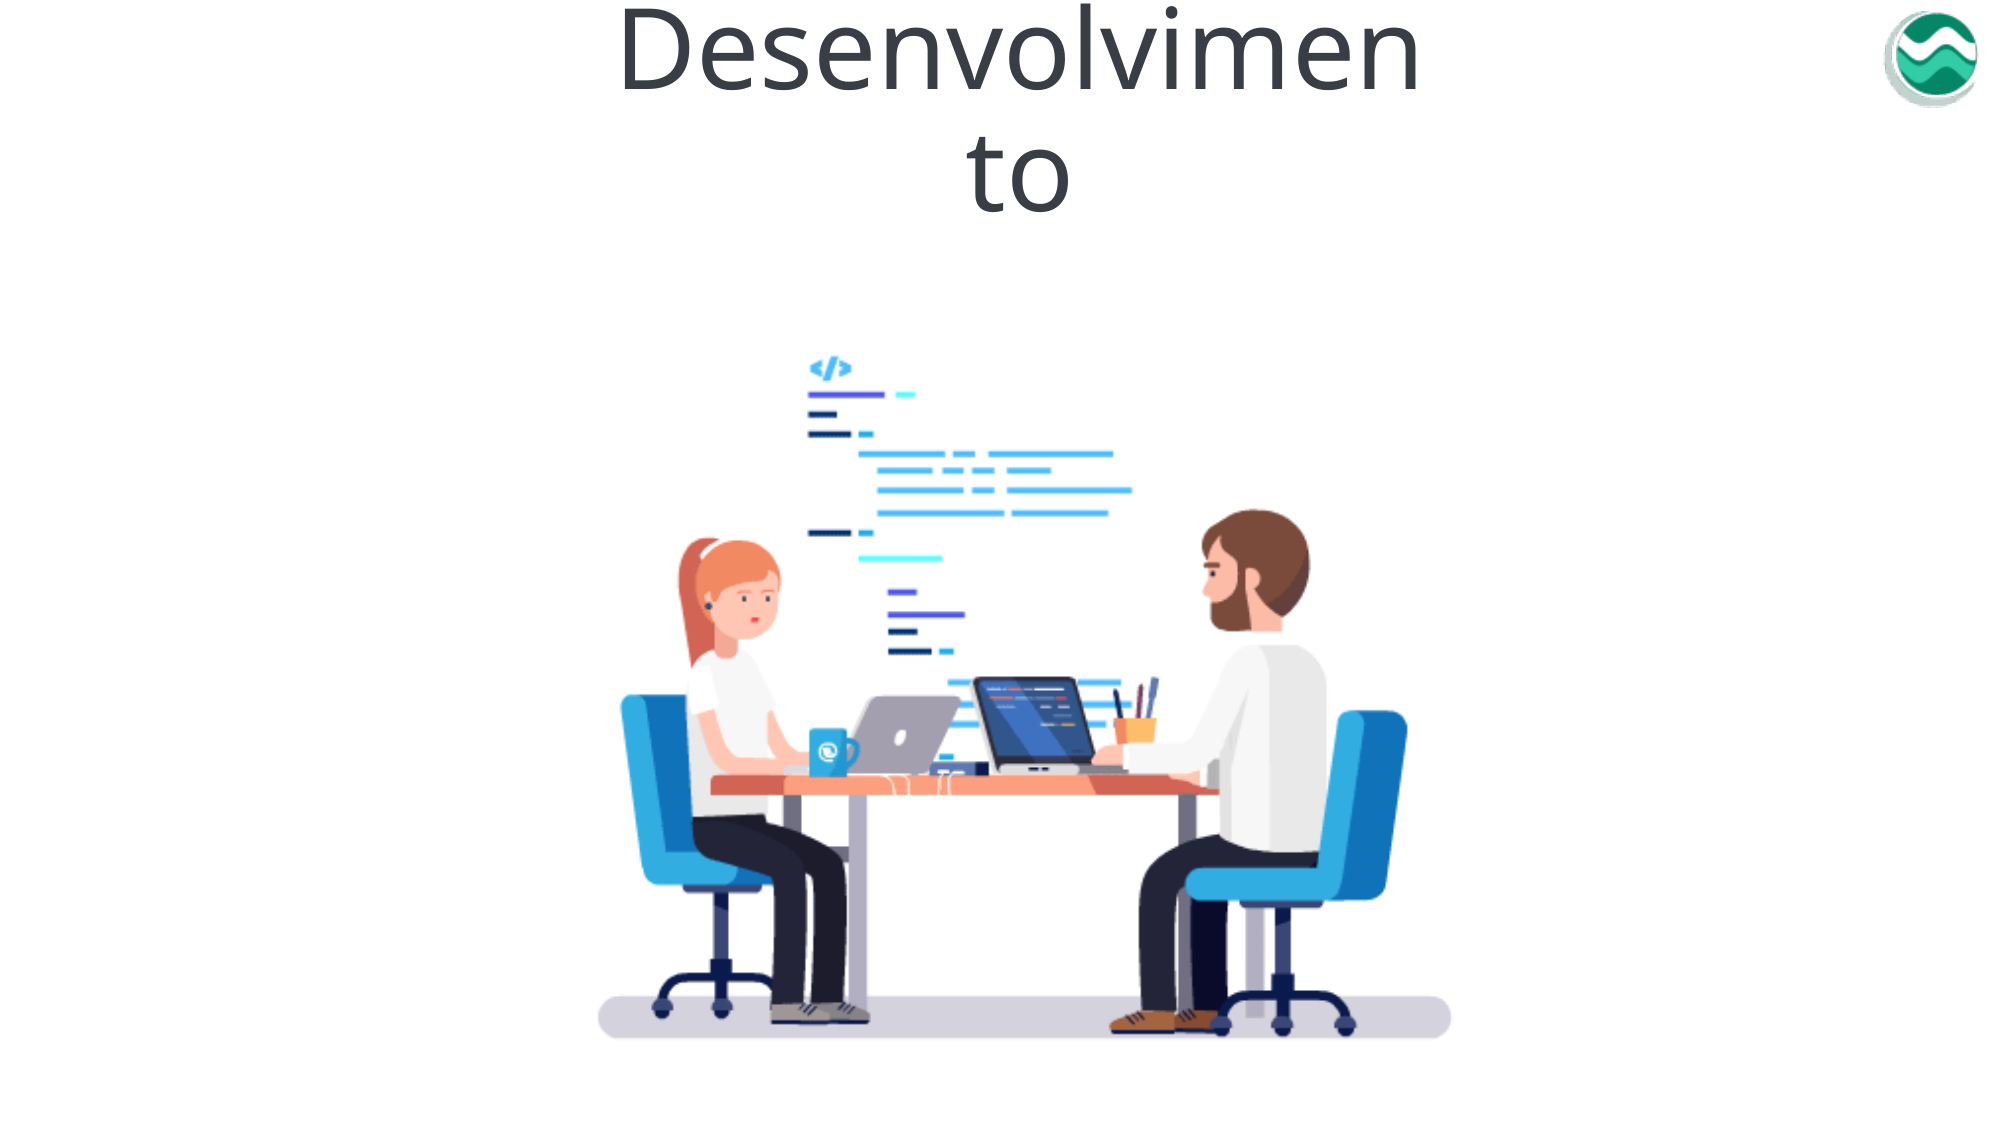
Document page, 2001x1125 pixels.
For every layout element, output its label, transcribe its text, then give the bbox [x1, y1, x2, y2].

picture [425, 302, 1609, 1072]
picture [1881, 0, 1985, 115]
text_box Desenvolvimento [583, 5, 1457, 223]
